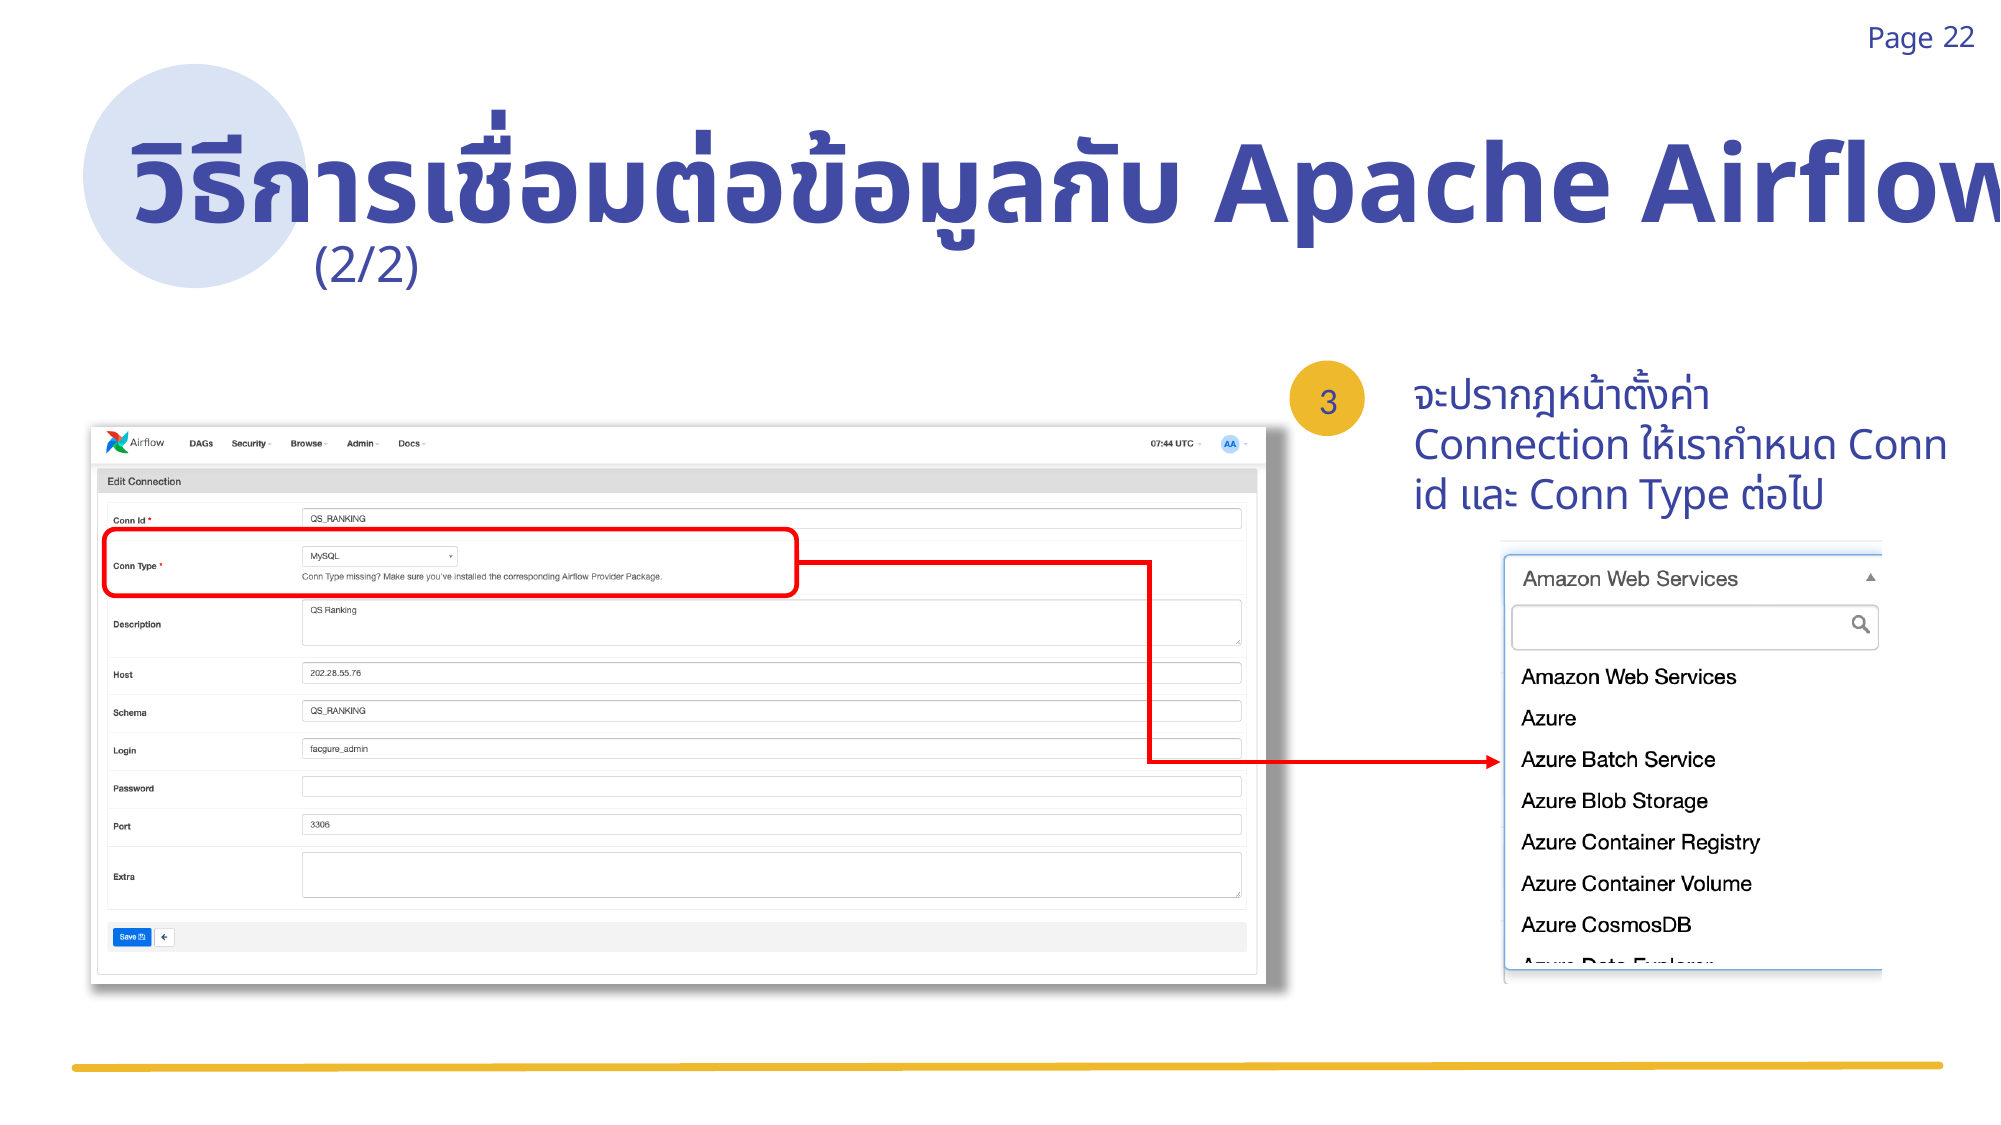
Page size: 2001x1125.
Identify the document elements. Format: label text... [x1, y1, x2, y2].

picture [1500, 540, 1883, 985]
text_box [796, 562, 1501, 763]
text_box (2/2) [239, 232, 473, 293]
picture [91, 427, 1266, 985]
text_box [1289, 360, 1970, 520]
text_box Page [1867, 19, 1975, 55]
text_box วิธีการเชื่อมต่อข้อมูลกับ Apache Airflow [307, 113, 2000, 244]
text_box 22 [1913, 18, 1991, 59]
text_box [83, 63, 307, 289]
